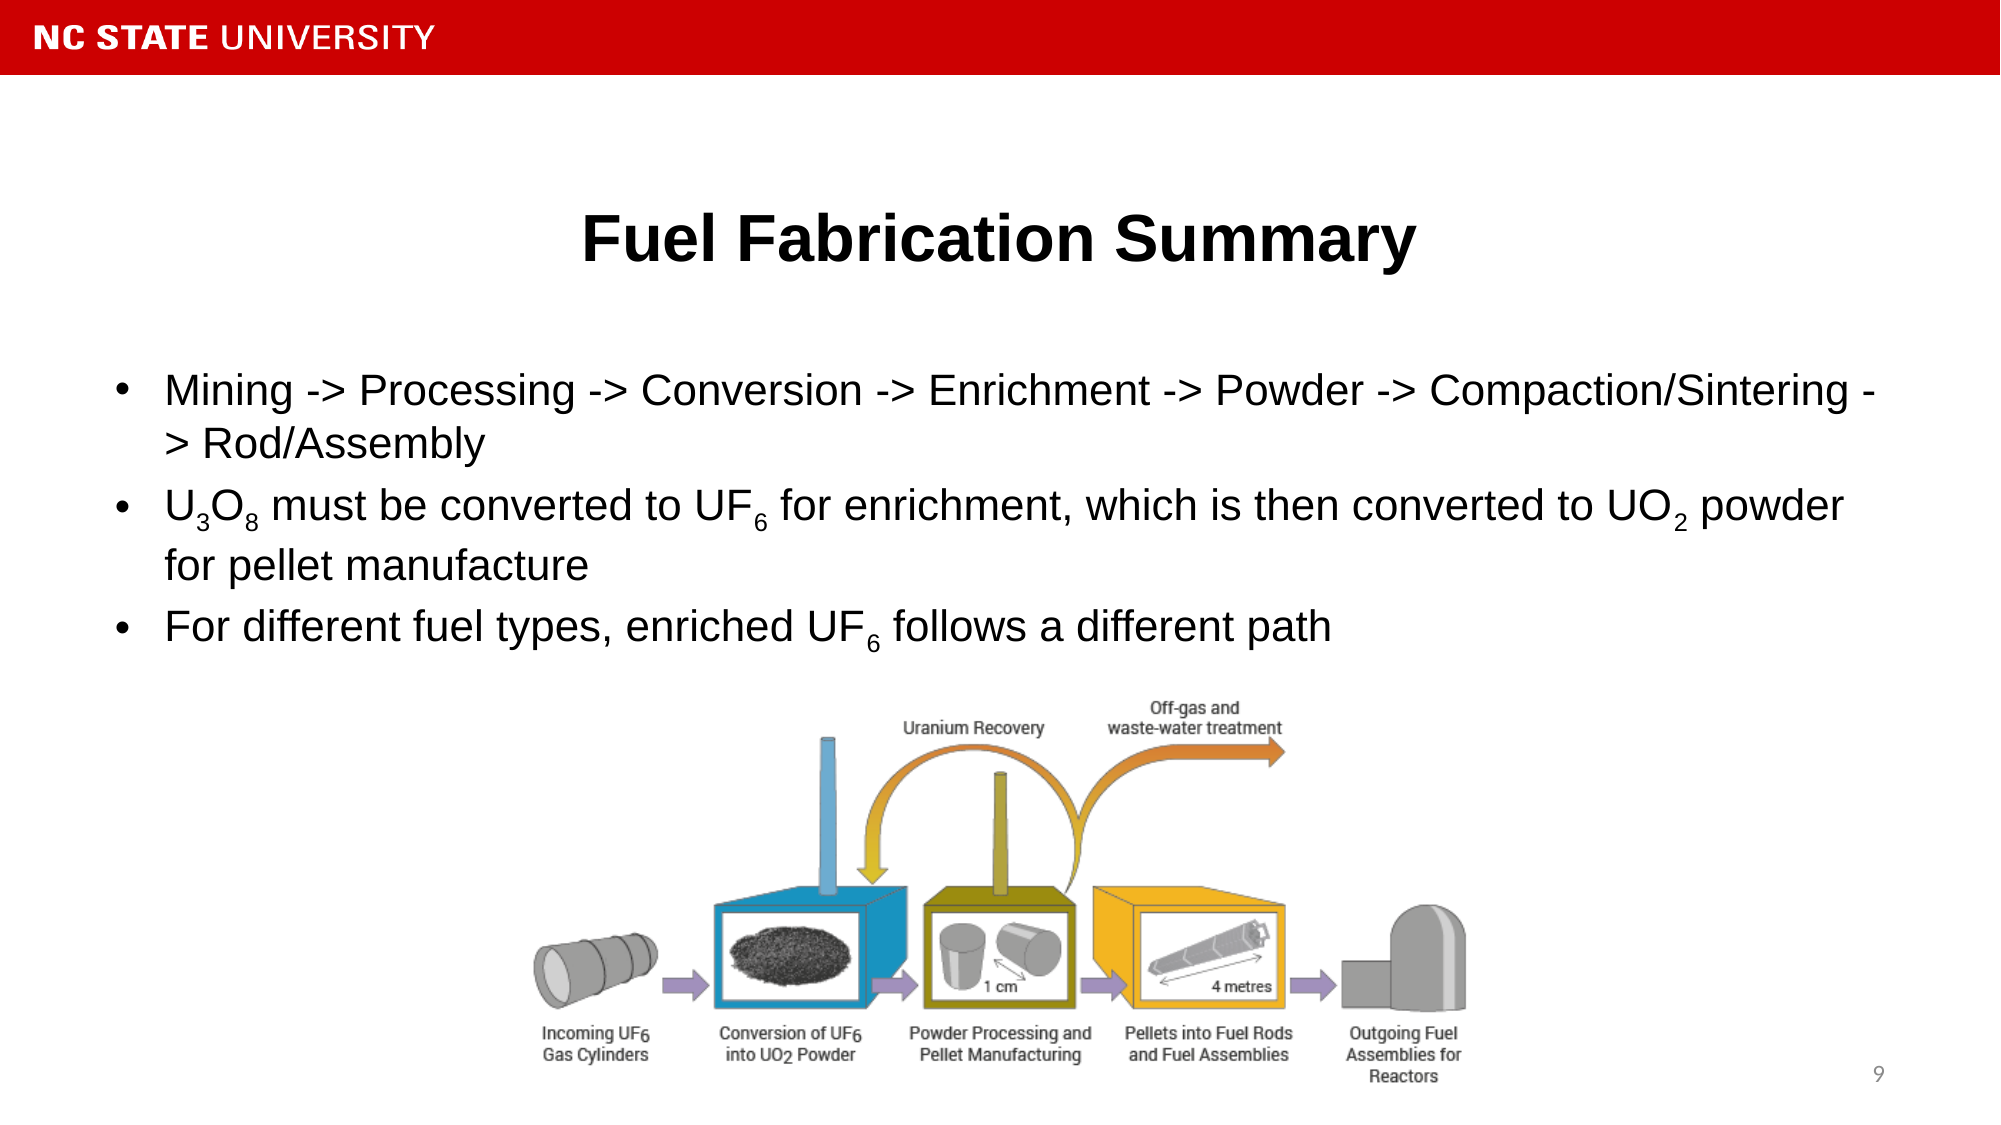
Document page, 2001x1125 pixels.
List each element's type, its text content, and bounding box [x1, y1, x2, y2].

title Fuel Fabrication Summary [99, 147, 1900, 323]
picture [530, 697, 1470, 1084]
slide_number 9 [1433, 1042, 1900, 1103]
list Mining -> Processing -> Conversion -> Enrichment -> Powder -> Compaction/Sintering -> Rod/Assembly U3O8 must be converted to UF6 for enrichment, which is then converted to UO2 powder for pellet manufacture For different fuel types, enriched UF6 follows a different path [99, 354, 1900, 668]
picture [0, 0, 2000, 75]
